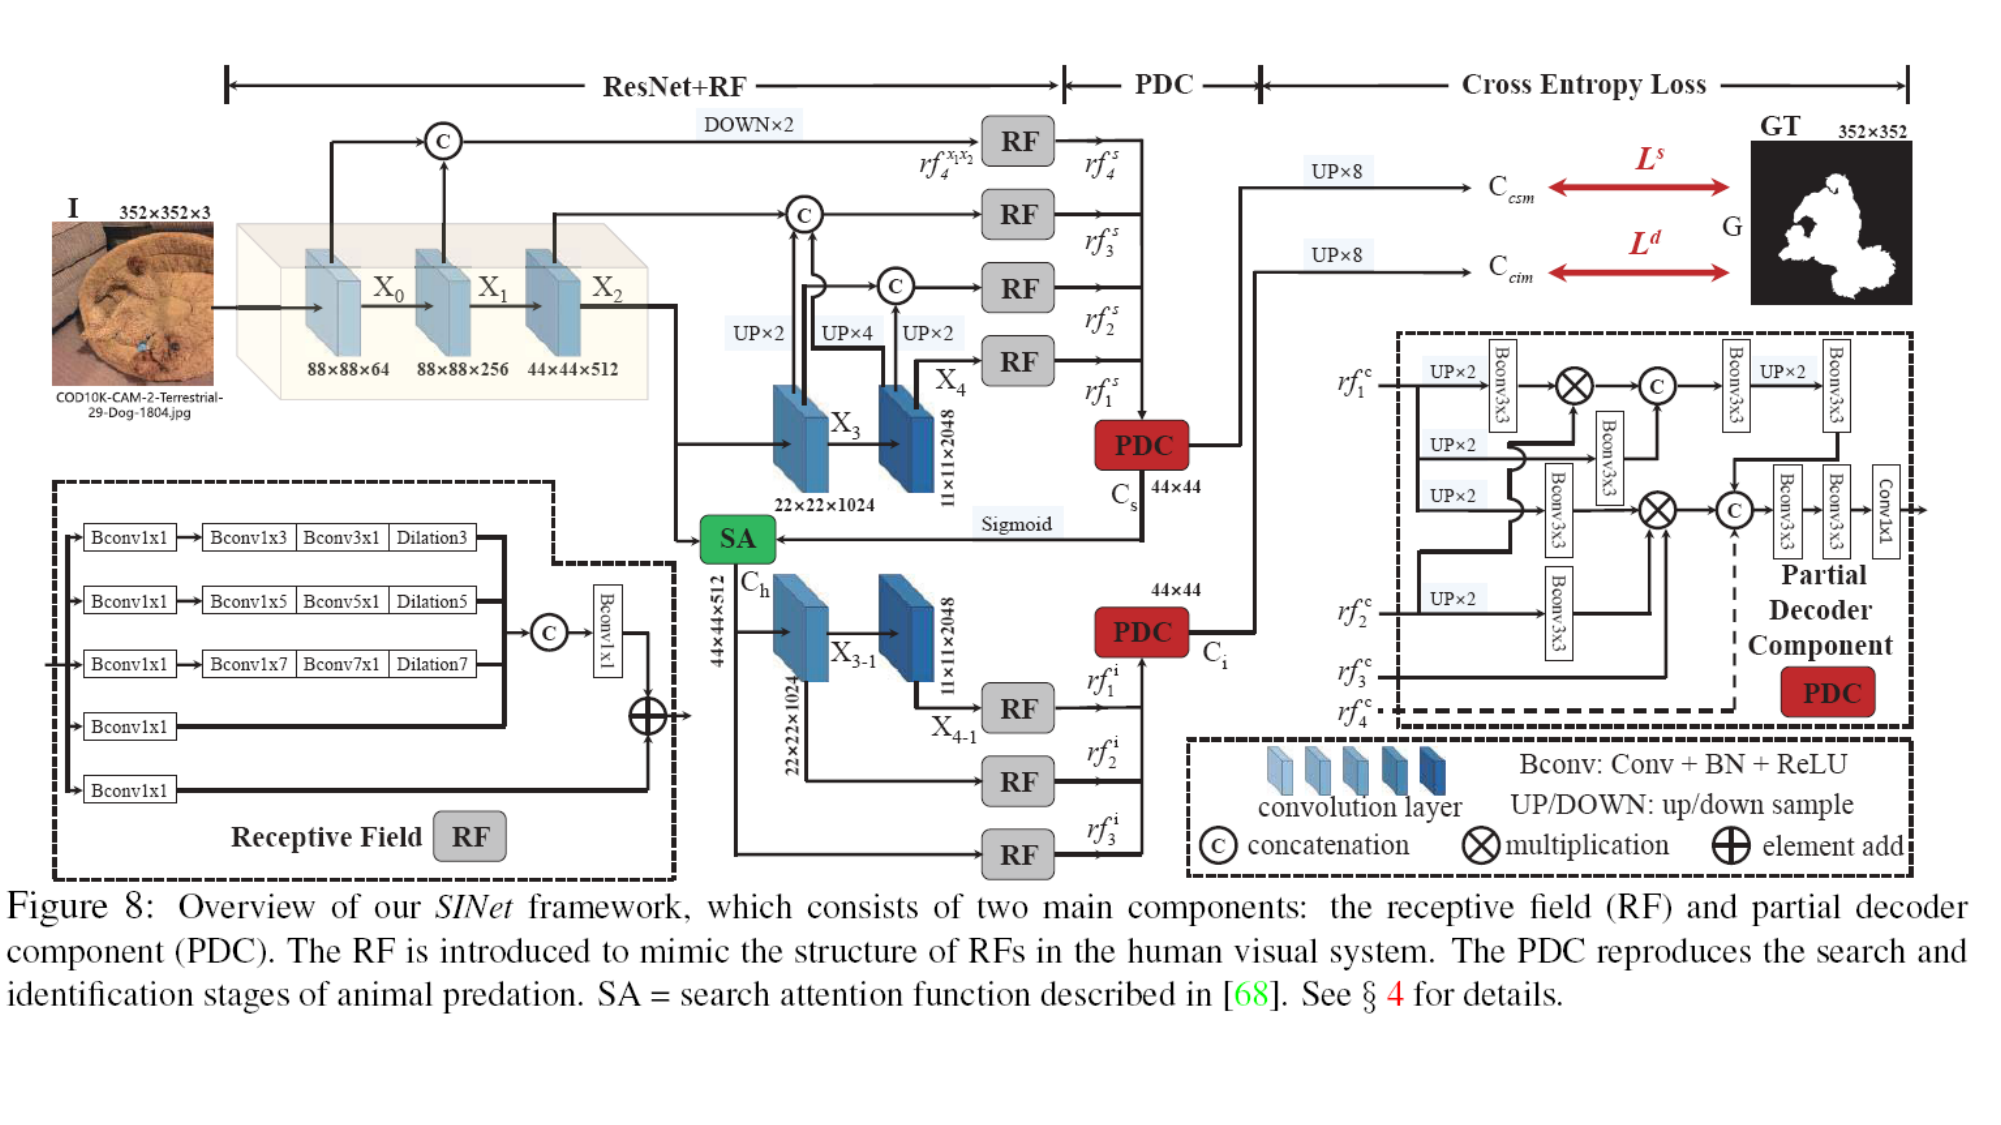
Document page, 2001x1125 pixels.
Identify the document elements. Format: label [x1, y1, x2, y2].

picture [0, 56, 1970, 1015]
